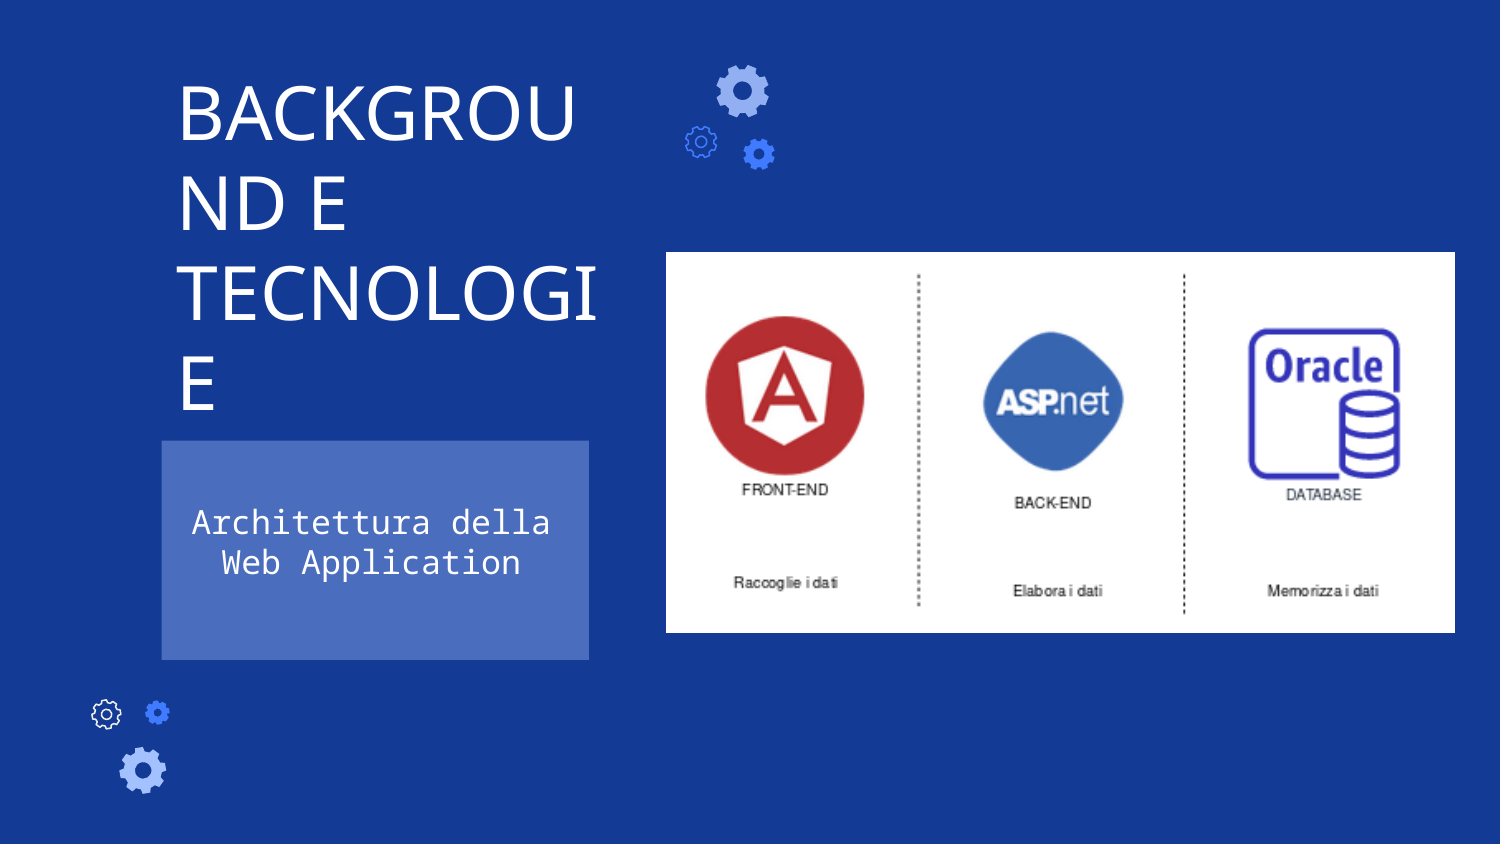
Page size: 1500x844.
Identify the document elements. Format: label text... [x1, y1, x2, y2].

picture [666, 252, 1456, 633]
title BACKGROUND E TECNOLOGIE [161, 310, 620, 441]
text_box [161, 441, 589, 660]
subtitle Architettura della Web Application [161, 441, 581, 642]
